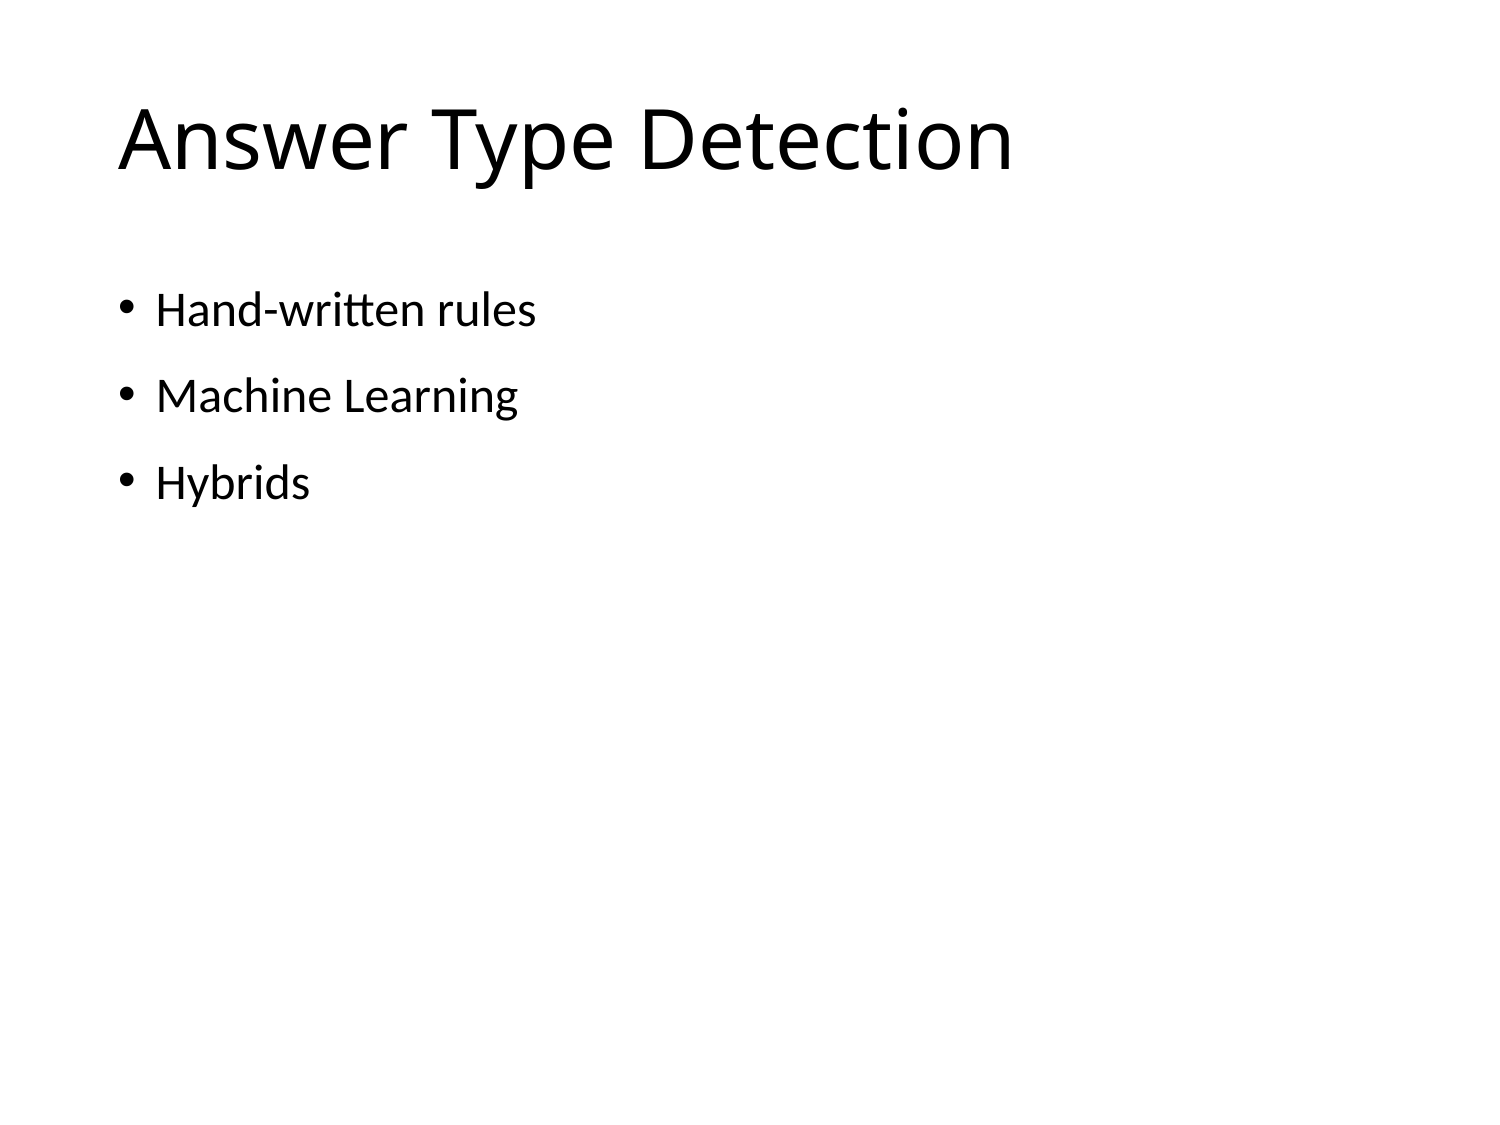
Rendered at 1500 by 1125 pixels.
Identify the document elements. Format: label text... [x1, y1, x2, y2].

title Answer Type Detection [103, 59, 1397, 225]
list Hand-written rules Machine Learning Hybrids [103, 262, 1397, 1014]
